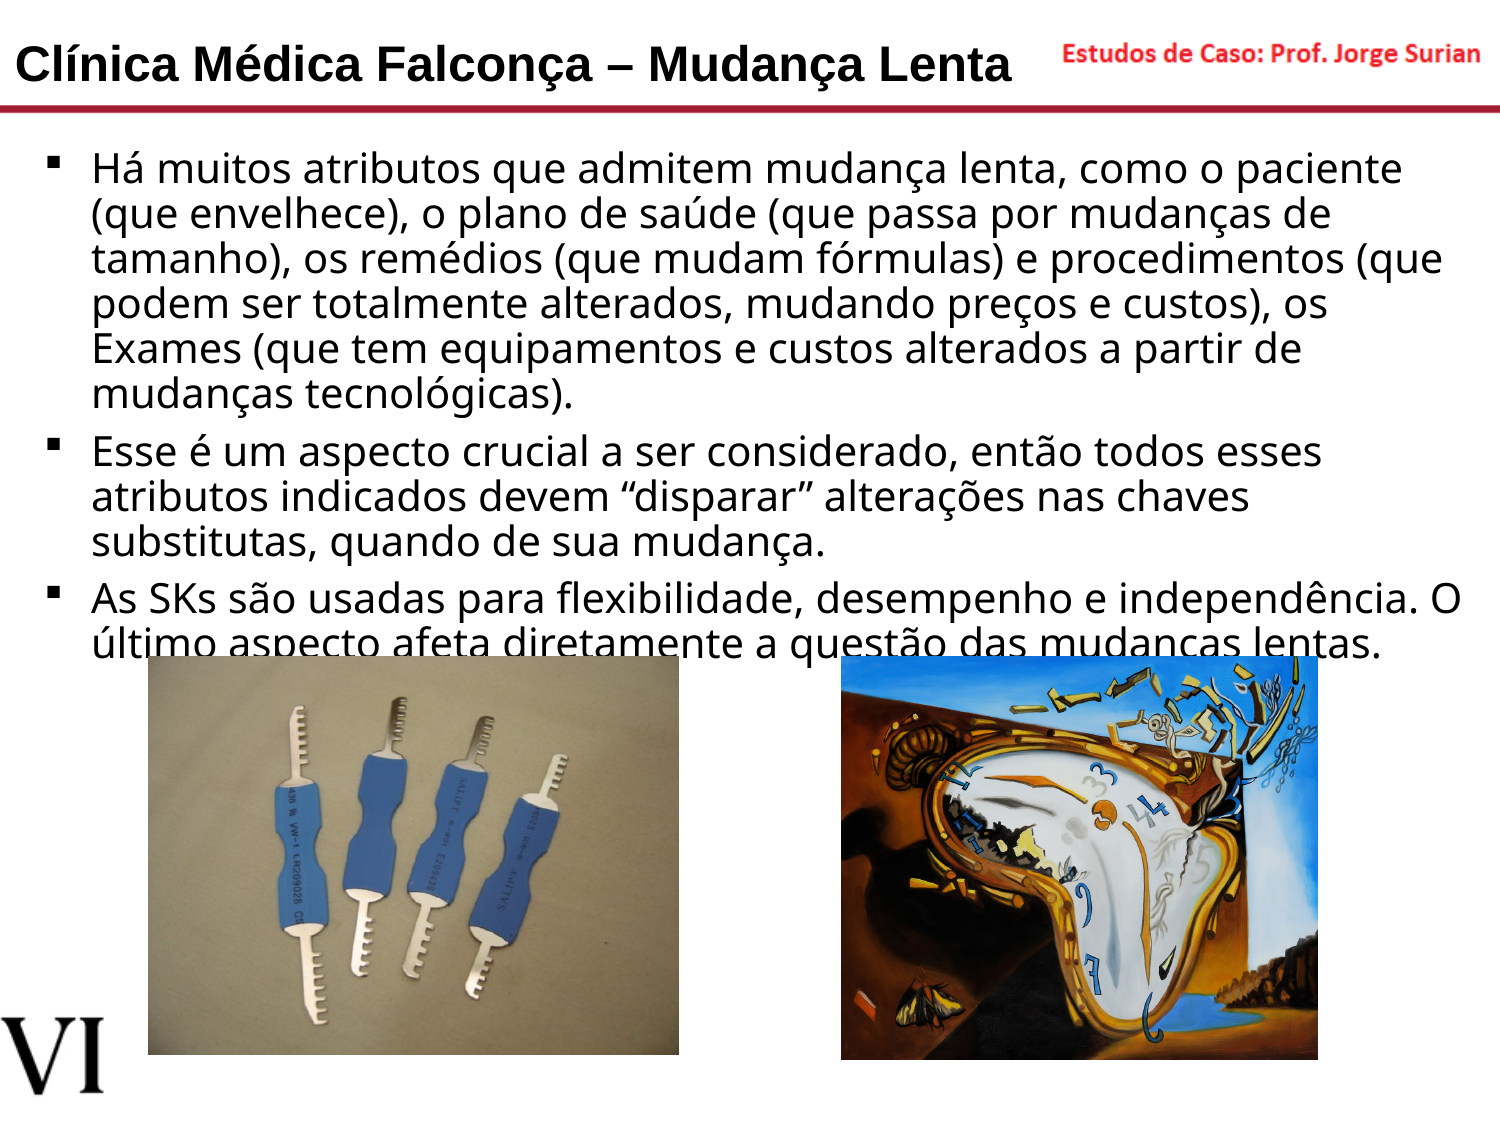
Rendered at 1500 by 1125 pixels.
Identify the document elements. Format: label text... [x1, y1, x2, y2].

text_box Clínica Médica Falconça – Mudança Lenta [0, 30, 1200, 137]
picture [0, 9, 1500, 1115]
list Há muitos atributos que admitem mudança lenta, como o paciente (que envelhece), o plano de saúde (que passa por mudanças de tamanho), os remédios (que mudam fórmulas) e procedimentos (que podem ser totalmente alterados, mudando preços e custos), os Exames (que tem equipamentos e custos alterados a partir de mudanças tecnológicas). Esse é um aspecto crucial a ser considerado, então todos esses atributos indicados devem “disparar” alterações nas chaves substitutas, quando de sua mudança. As SKs são usadas para flexibilidade, desempenho e independência. O último aspecto afeta diretamente a questão das mudanças lentas. [29, 139, 1483, 883]
